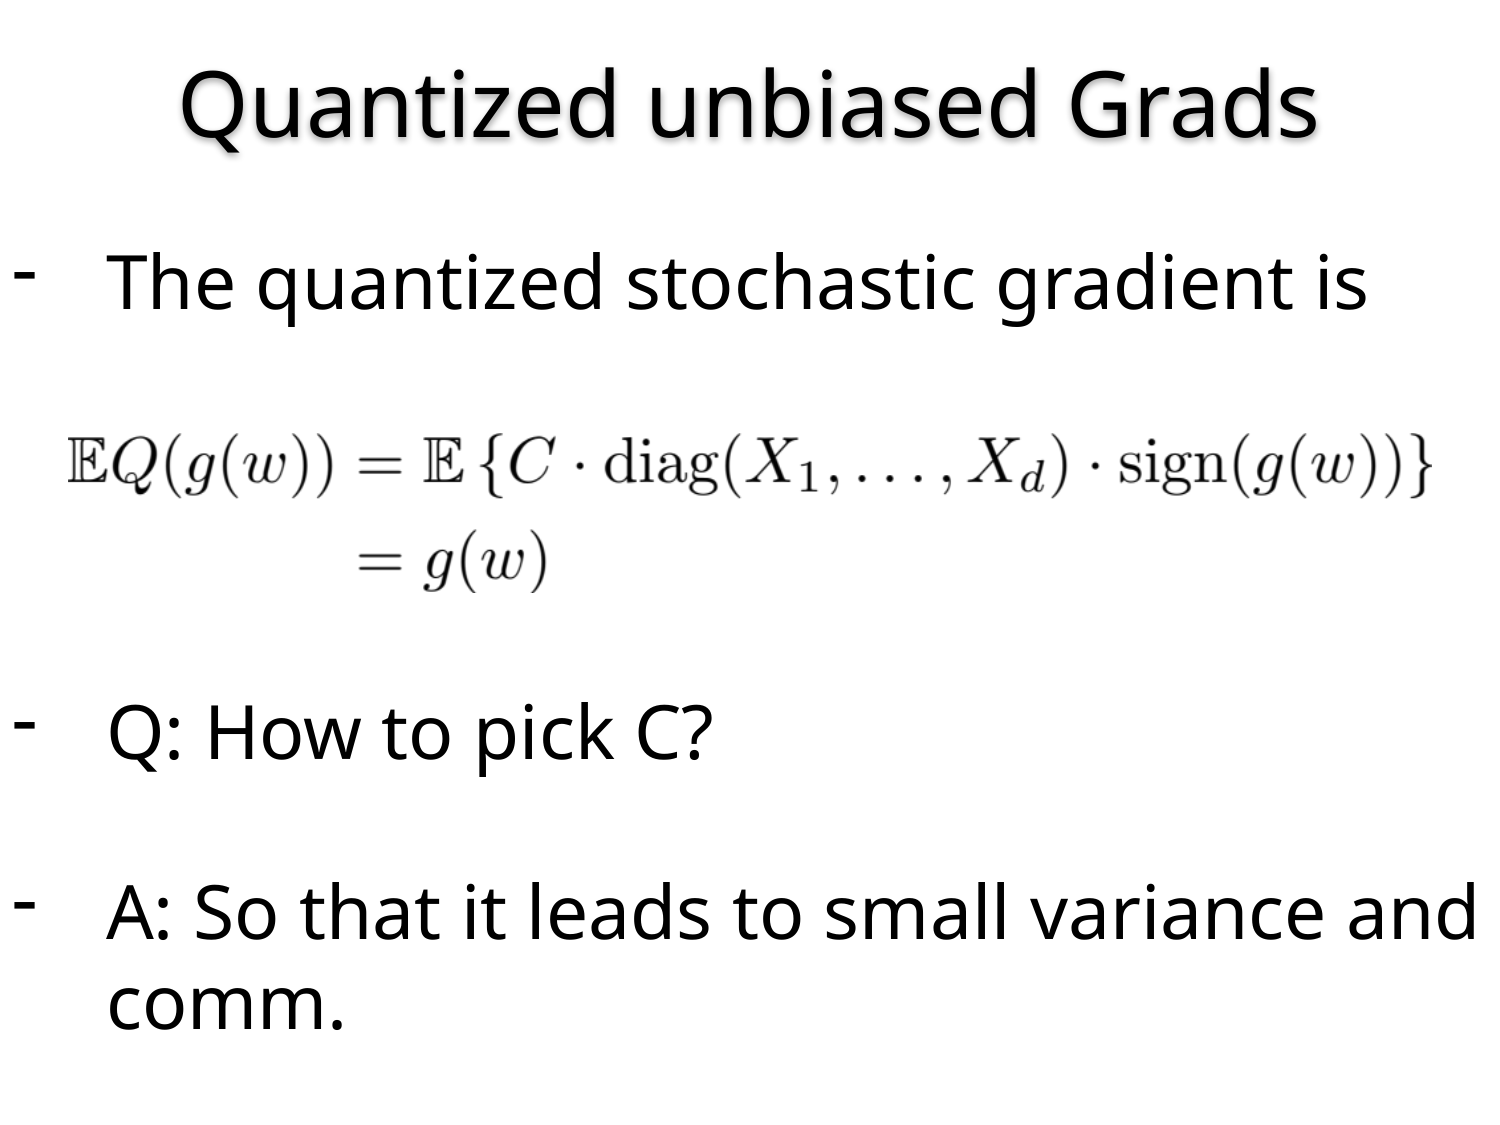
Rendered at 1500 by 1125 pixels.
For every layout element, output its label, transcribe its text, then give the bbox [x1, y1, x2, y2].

text_box Quantized unbiased Grads [0, 0, 1500, 201]
picture [67, 432, 1433, 594]
text_box The quantized stochastic gradient is Q: How to pick C? A: So that it leads to small variance and comm. [0, 227, 1498, 1053]
